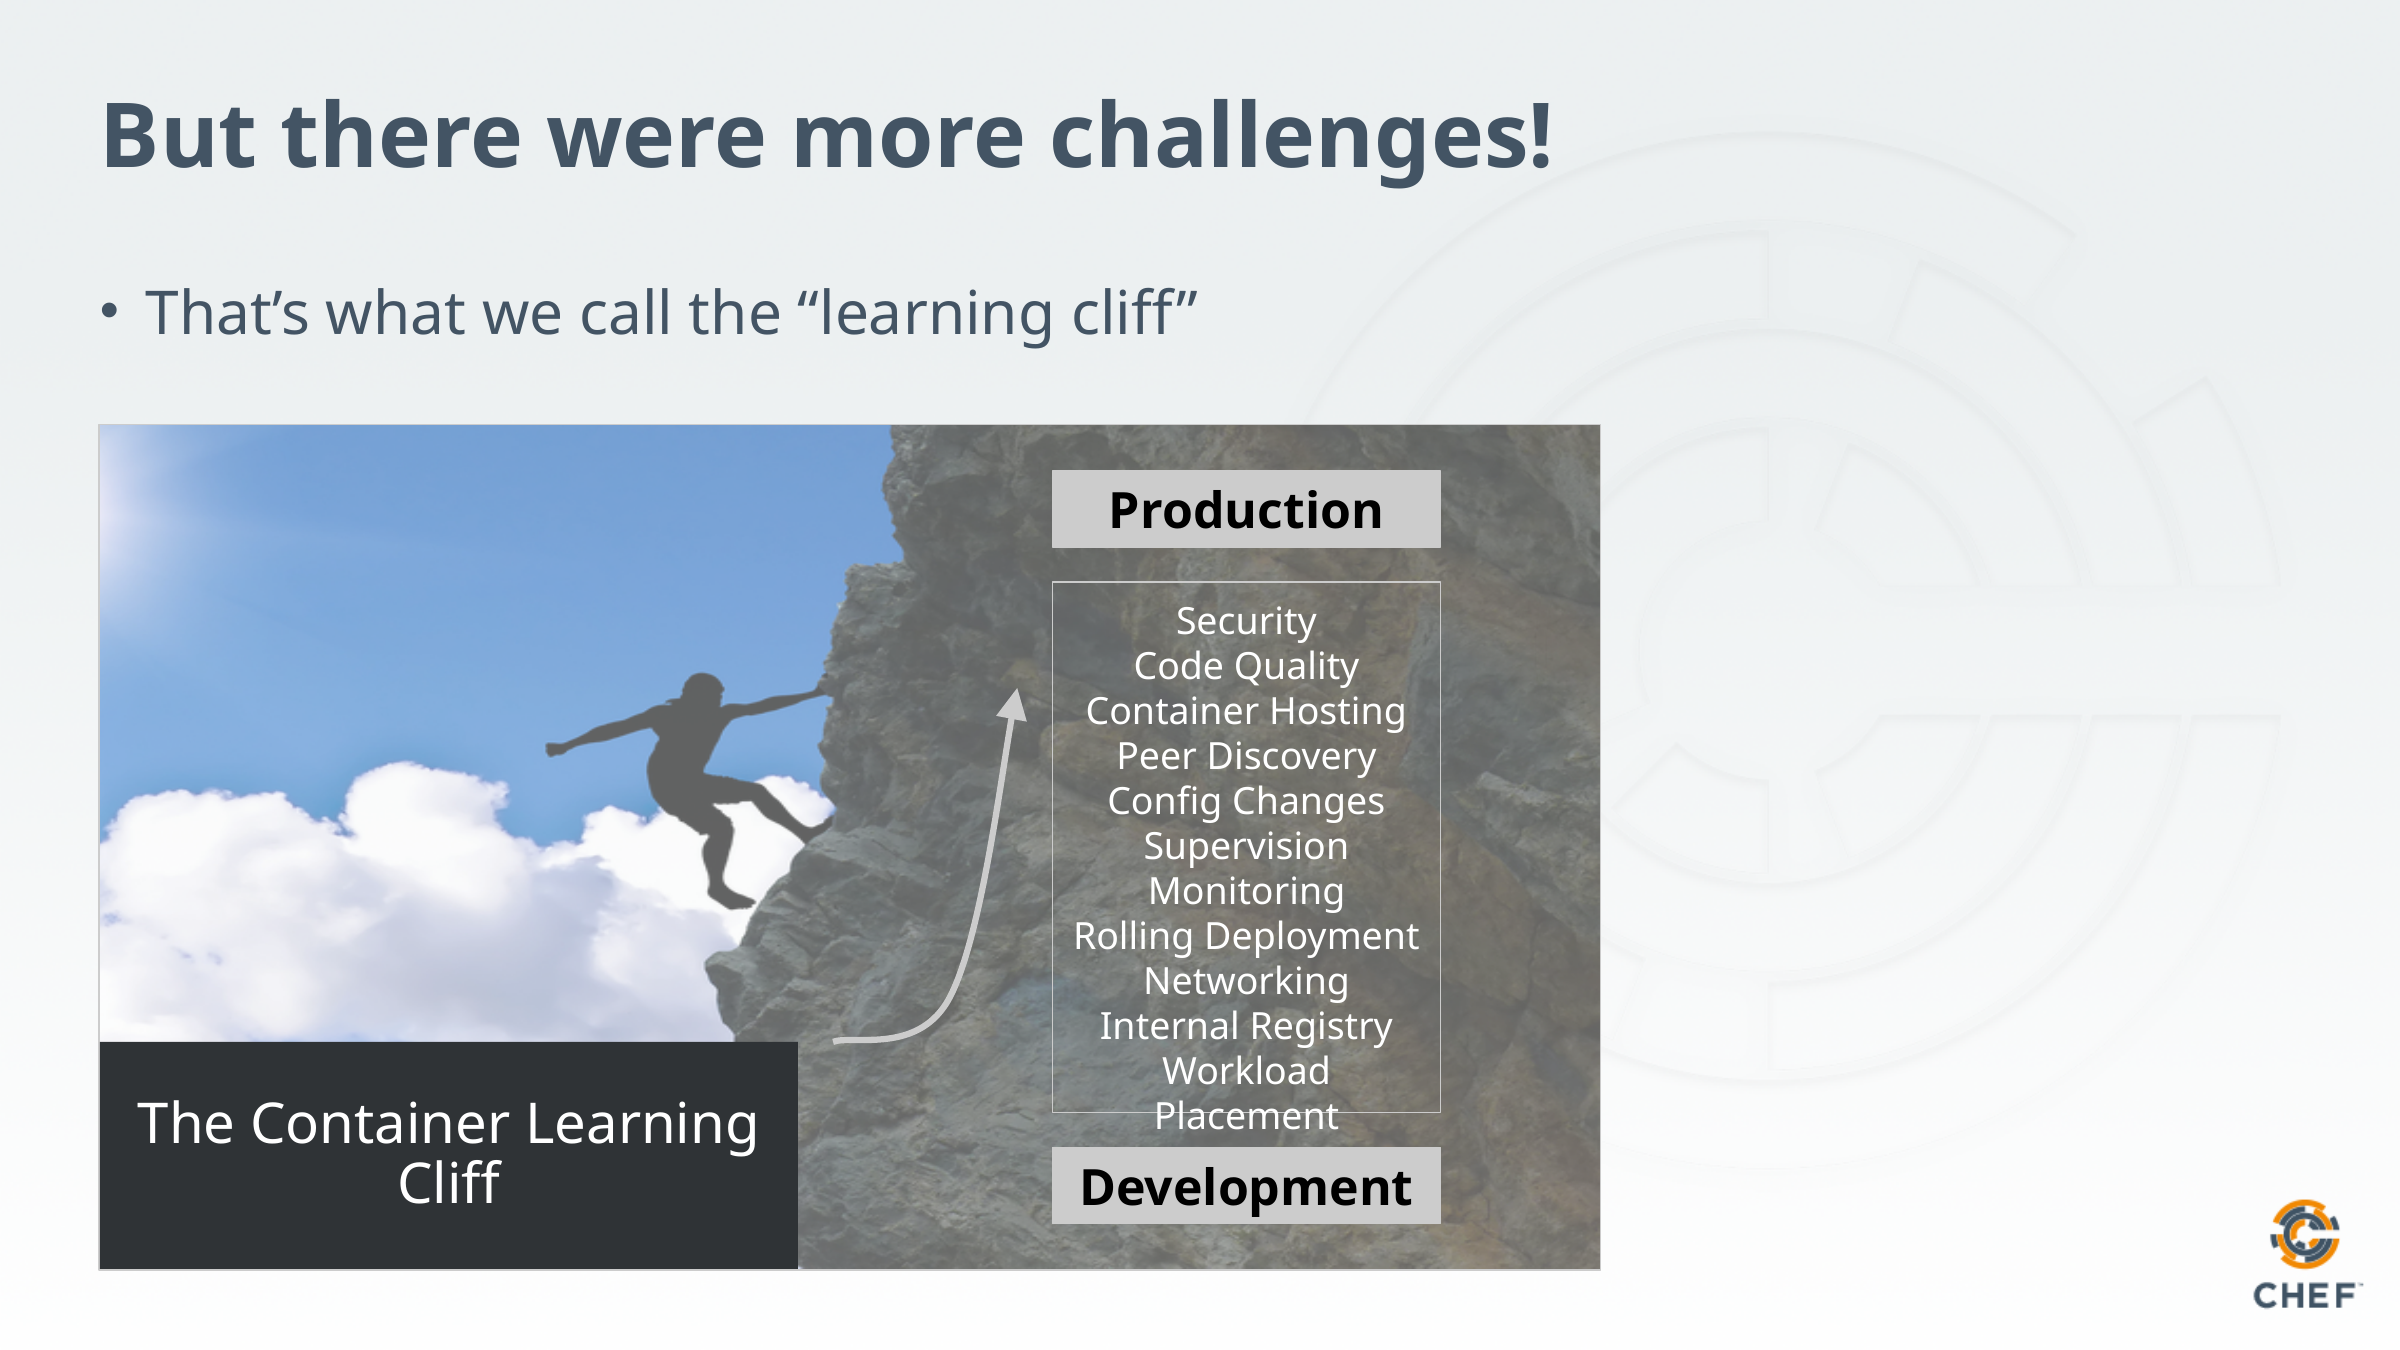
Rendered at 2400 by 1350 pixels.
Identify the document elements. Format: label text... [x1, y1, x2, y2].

list That’s what we call the “learning cliff” [99, 274, 2300, 1064]
title But there were more challenges! [99, 90, 2300, 190]
picture [0, 0, 2400, 1350]
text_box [99, 425, 1601, 1270]
